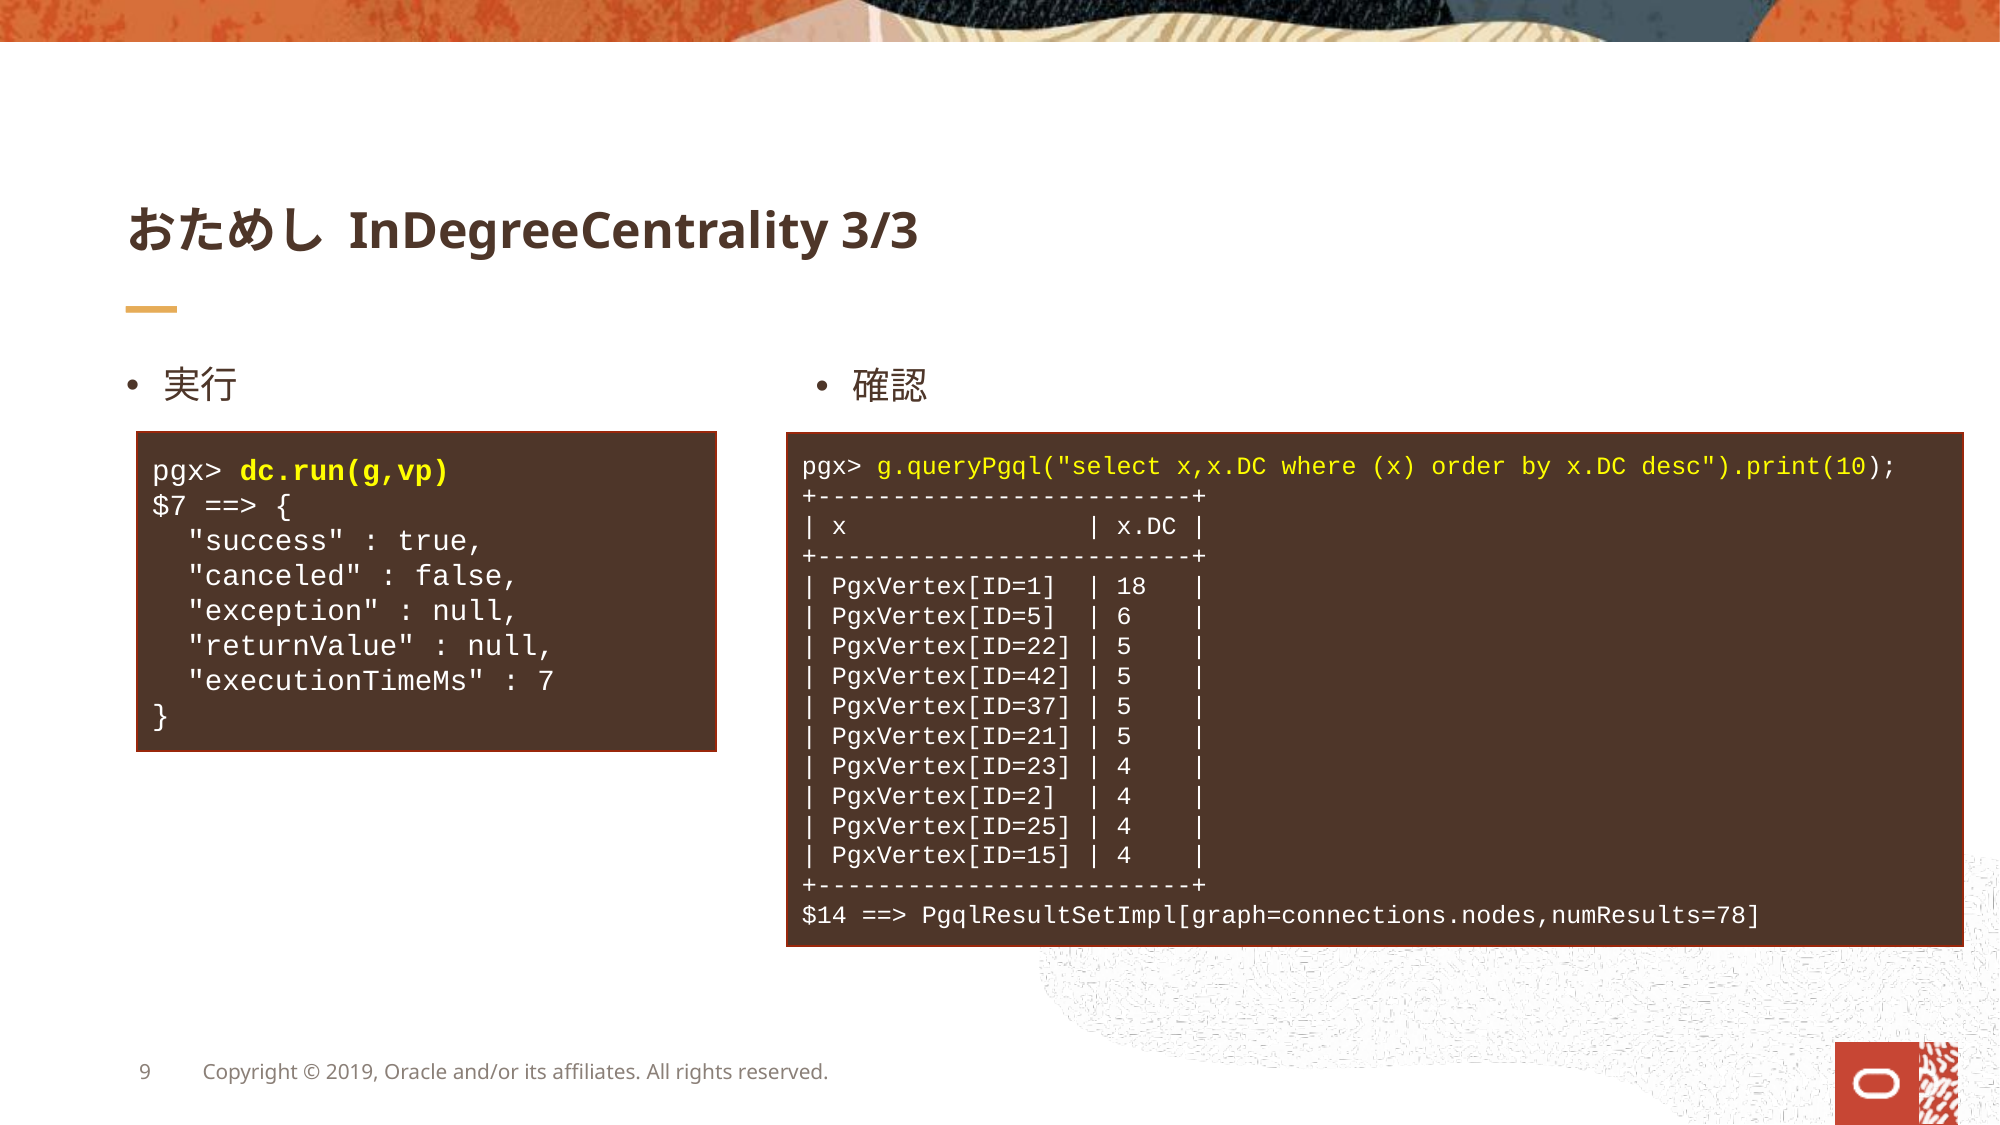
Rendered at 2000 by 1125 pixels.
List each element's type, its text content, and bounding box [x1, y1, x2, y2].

footer Copyright © 2019, Oracle and/or its affiliates. All rights reserved. [188, 1042, 863, 1103]
text_box pgx> g.queryPgql("select x,x.DC where (x) order by x.DC desc").print(10); +-------------------------+ | x | x.DC | +-------------------------+ | PgxVertex[ID=1] | 18 | | PgxVertex[ID=5] | 6 | | PgxVertex[ID=22] | 5 | | PgxVertex[ID=42] | 5 | | PgxVertex[ID=37] | 5 | | PgxVertex[ID=21] | 5 | | PgxVertex[ID=23] | 4 | | PgxVertex[ID=2] | 4 | | PgxVertex[ID=25] | 4 | | PgxVertex[ID=15] | 4 | +-------------------------+ $14 ==> PgqlResultSetImpl[graph=connections.nodes,numResults=78] [786, 432, 1964, 947]
picture [1039, 739, 2000, 1125]
slide_number 9 [124, 1042, 188, 1103]
text_box pgx> dc.run(g,vp) $7 ==> { "success" : true, "canceled" : false, "exception" : null, "returnValue" : null, "executionTimeMs" : 7 } [136, 431, 717, 752]
picture [0, 0, 2000, 42]
title おためし InDegreeCentrality 3/3 [125, 128, 1819, 267]
text_box 確認 [815, 360, 1454, 433]
list 実行 [126, 359, 764, 432]
